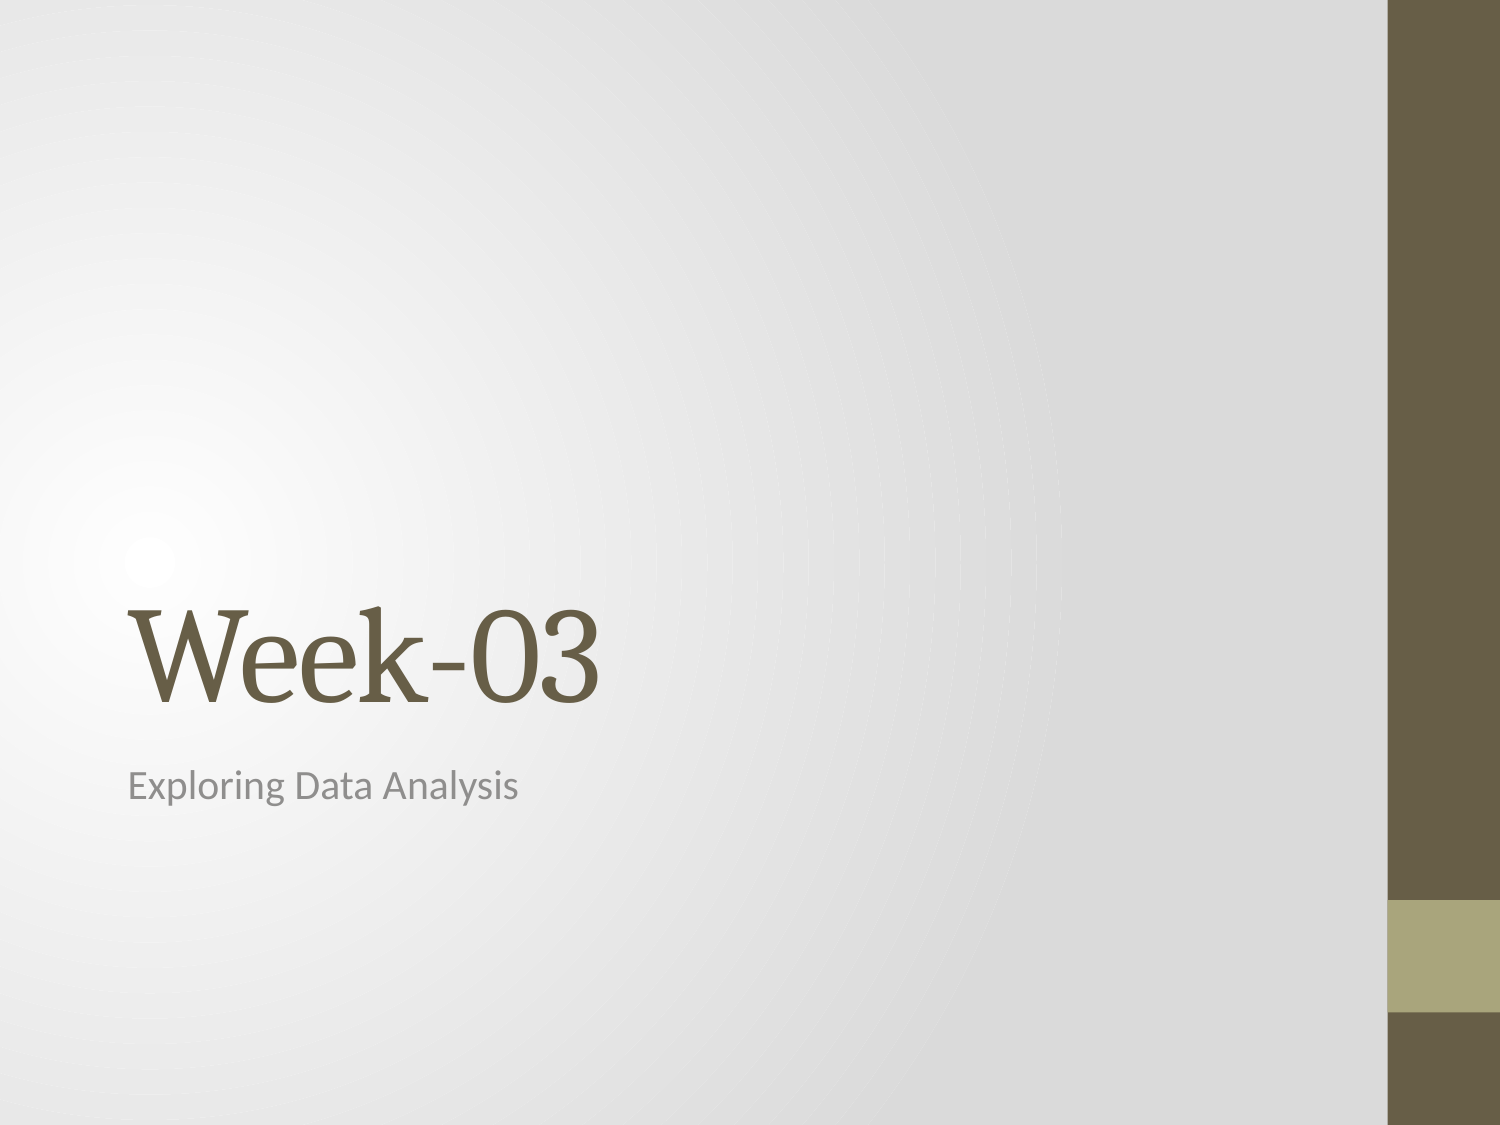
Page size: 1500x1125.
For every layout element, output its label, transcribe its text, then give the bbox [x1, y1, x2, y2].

subtitle Exploring Data Analysis [112, 750, 1173, 925]
title Week-03 [112, 312, 1350, 738]
